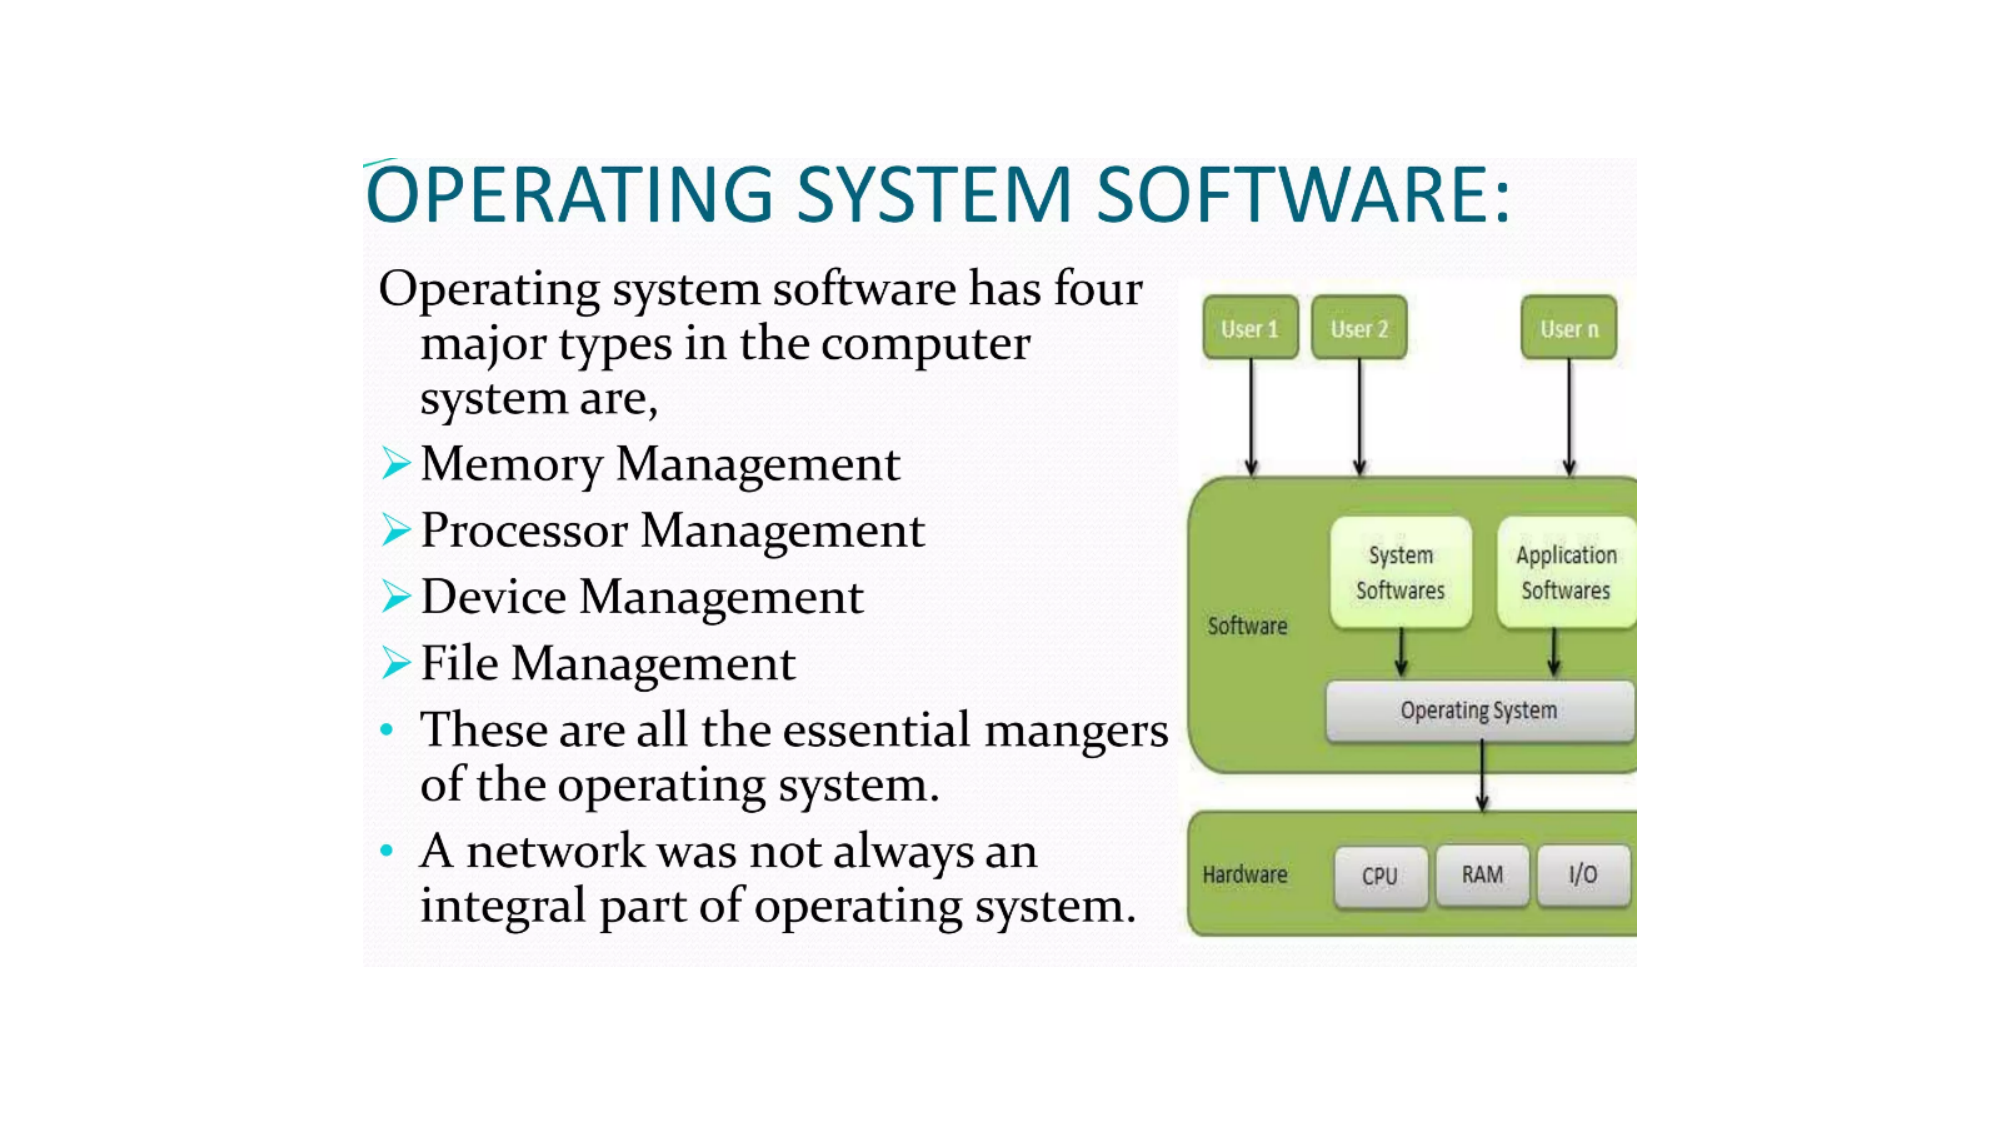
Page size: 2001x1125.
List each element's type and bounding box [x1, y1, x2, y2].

picture [363, 157, 1637, 967]
